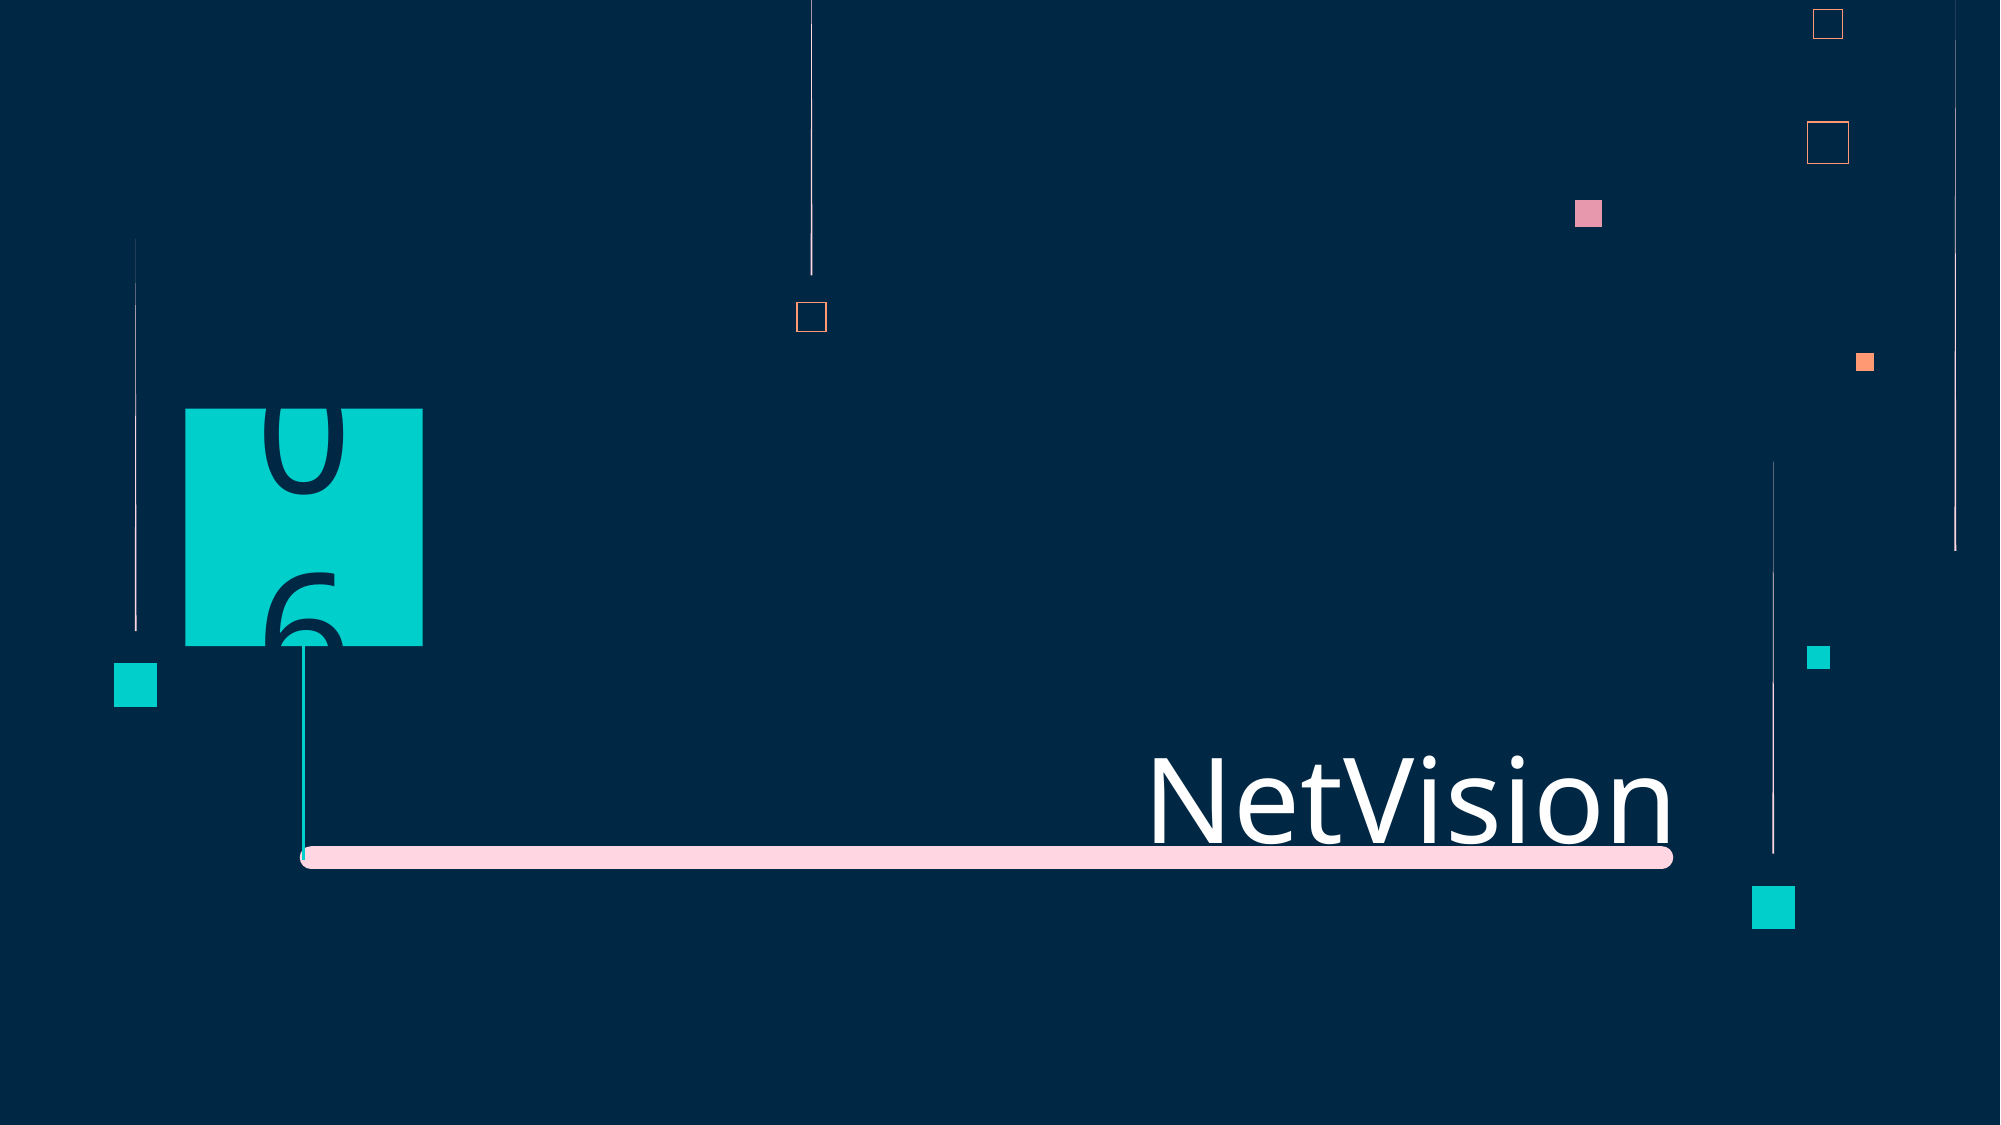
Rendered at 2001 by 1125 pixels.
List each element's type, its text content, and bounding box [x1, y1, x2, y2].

title 06 [196, 464, 412, 591]
text_box [185, 408, 423, 647]
title NetVision [1123, 518, 2000, 1125]
text_box [301, 846, 1674, 869]
